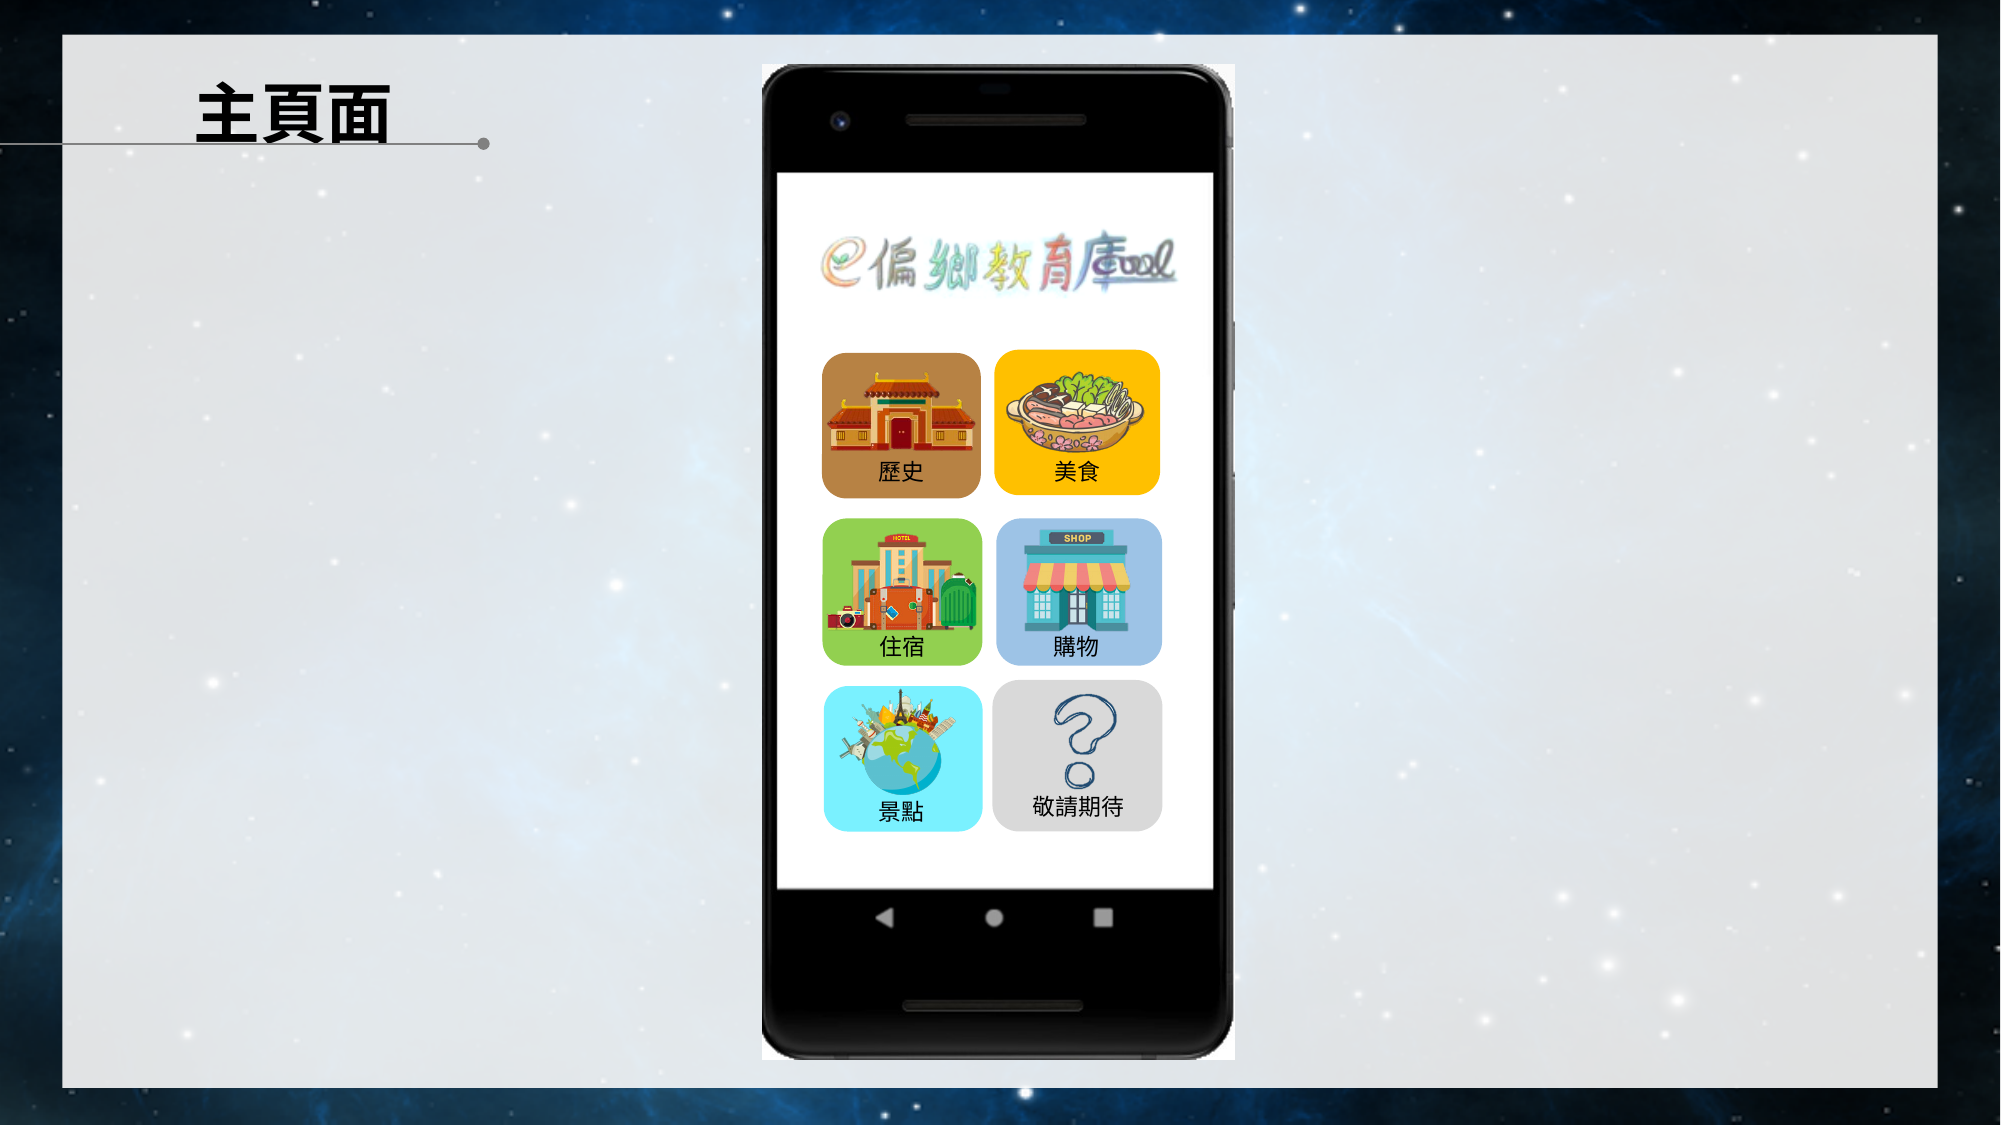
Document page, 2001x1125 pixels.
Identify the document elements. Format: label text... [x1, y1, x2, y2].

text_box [823, 685, 983, 834]
text_box [62, 34, 1938, 1088]
picture [0, 0, 2001, 1125]
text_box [991, 328, 1171, 496]
picture [762, 64, 1235, 1060]
text_box 主頁面 [178, 153, 409, 160]
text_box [810, 352, 994, 499]
text_box 主頁面 [178, 64, 409, 143]
